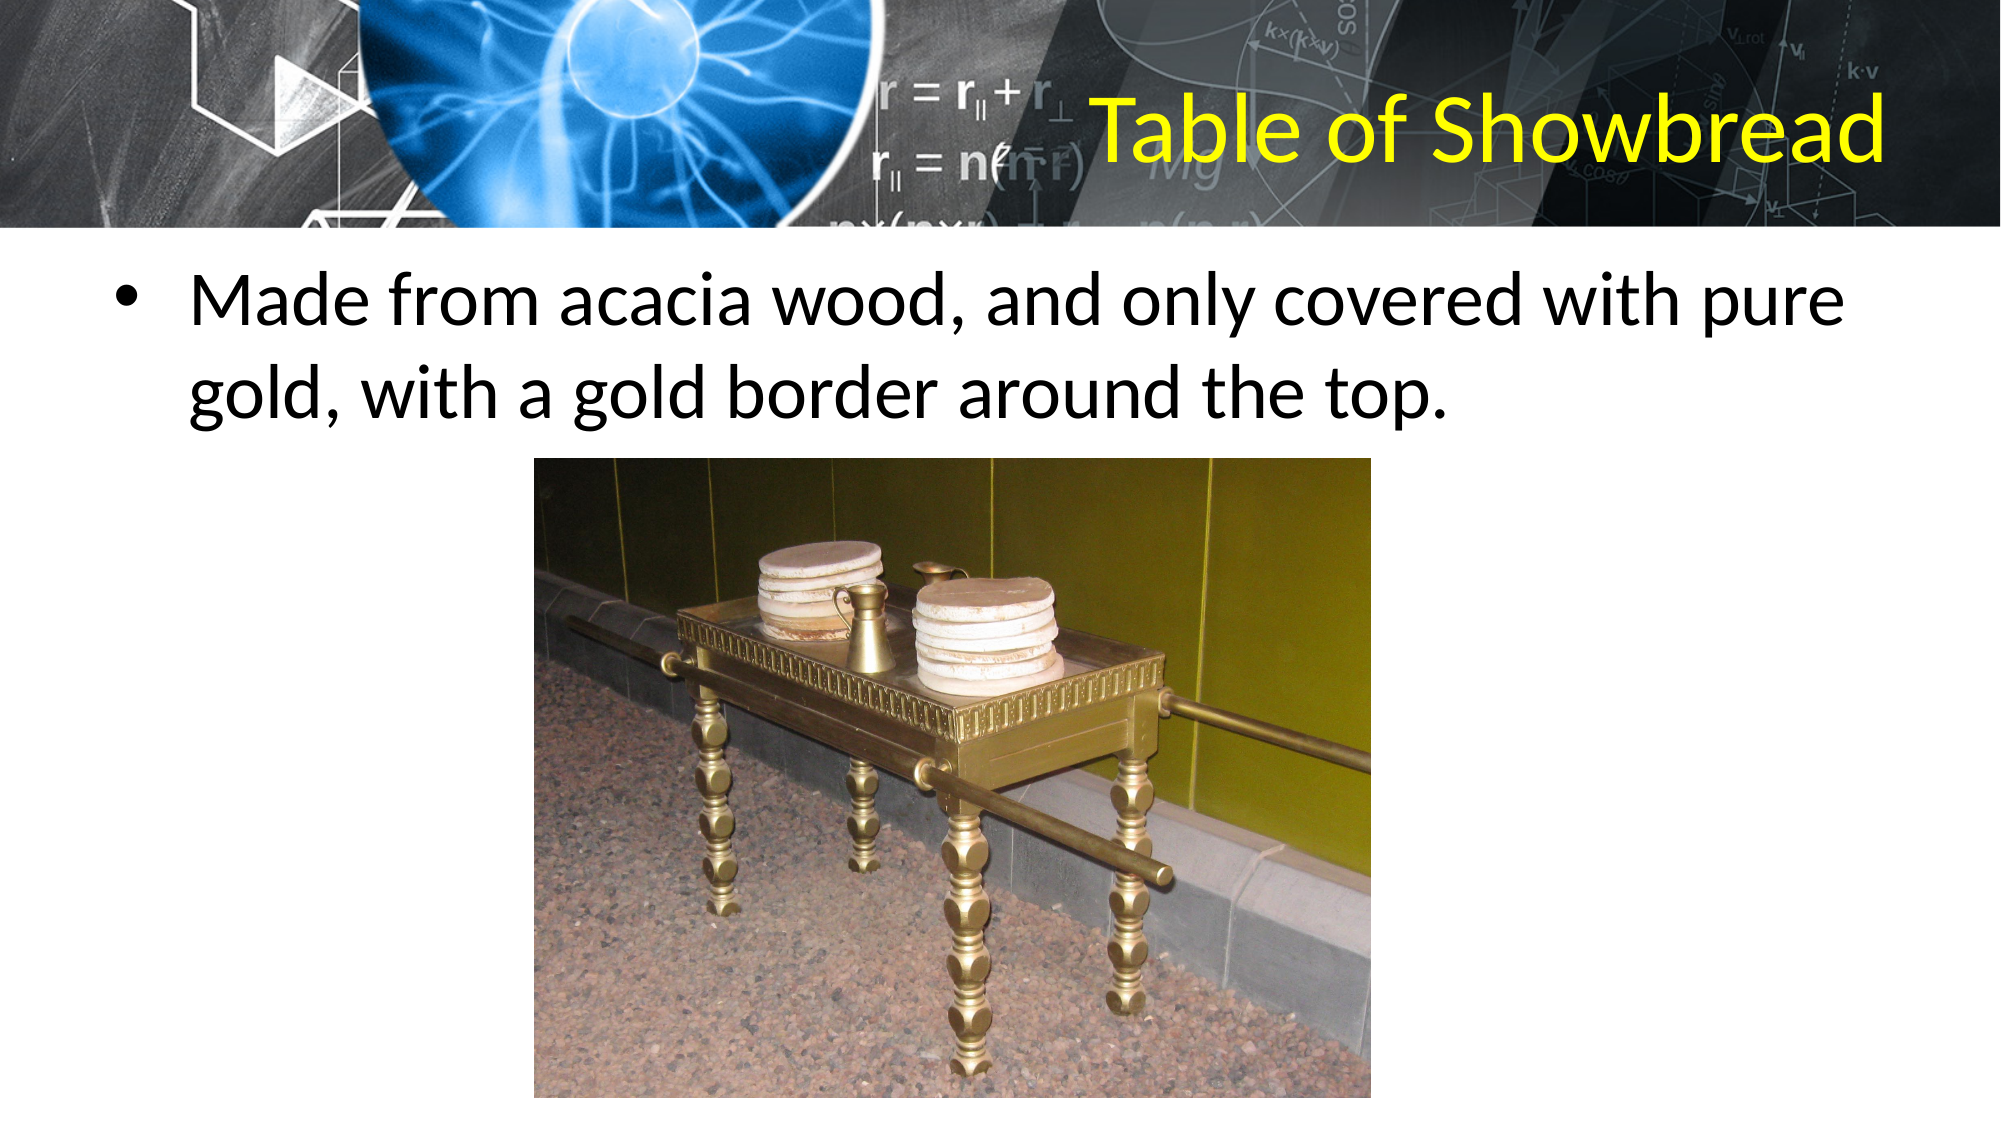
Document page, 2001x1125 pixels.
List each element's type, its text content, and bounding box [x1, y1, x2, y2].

title Table of Showbread [98, 39, 1905, 207]
picture [0, 0, 2001, 1125]
list Made from acacia wood, and only covered with pure gold, with a gold border around the top. [98, 240, 1902, 1064]
